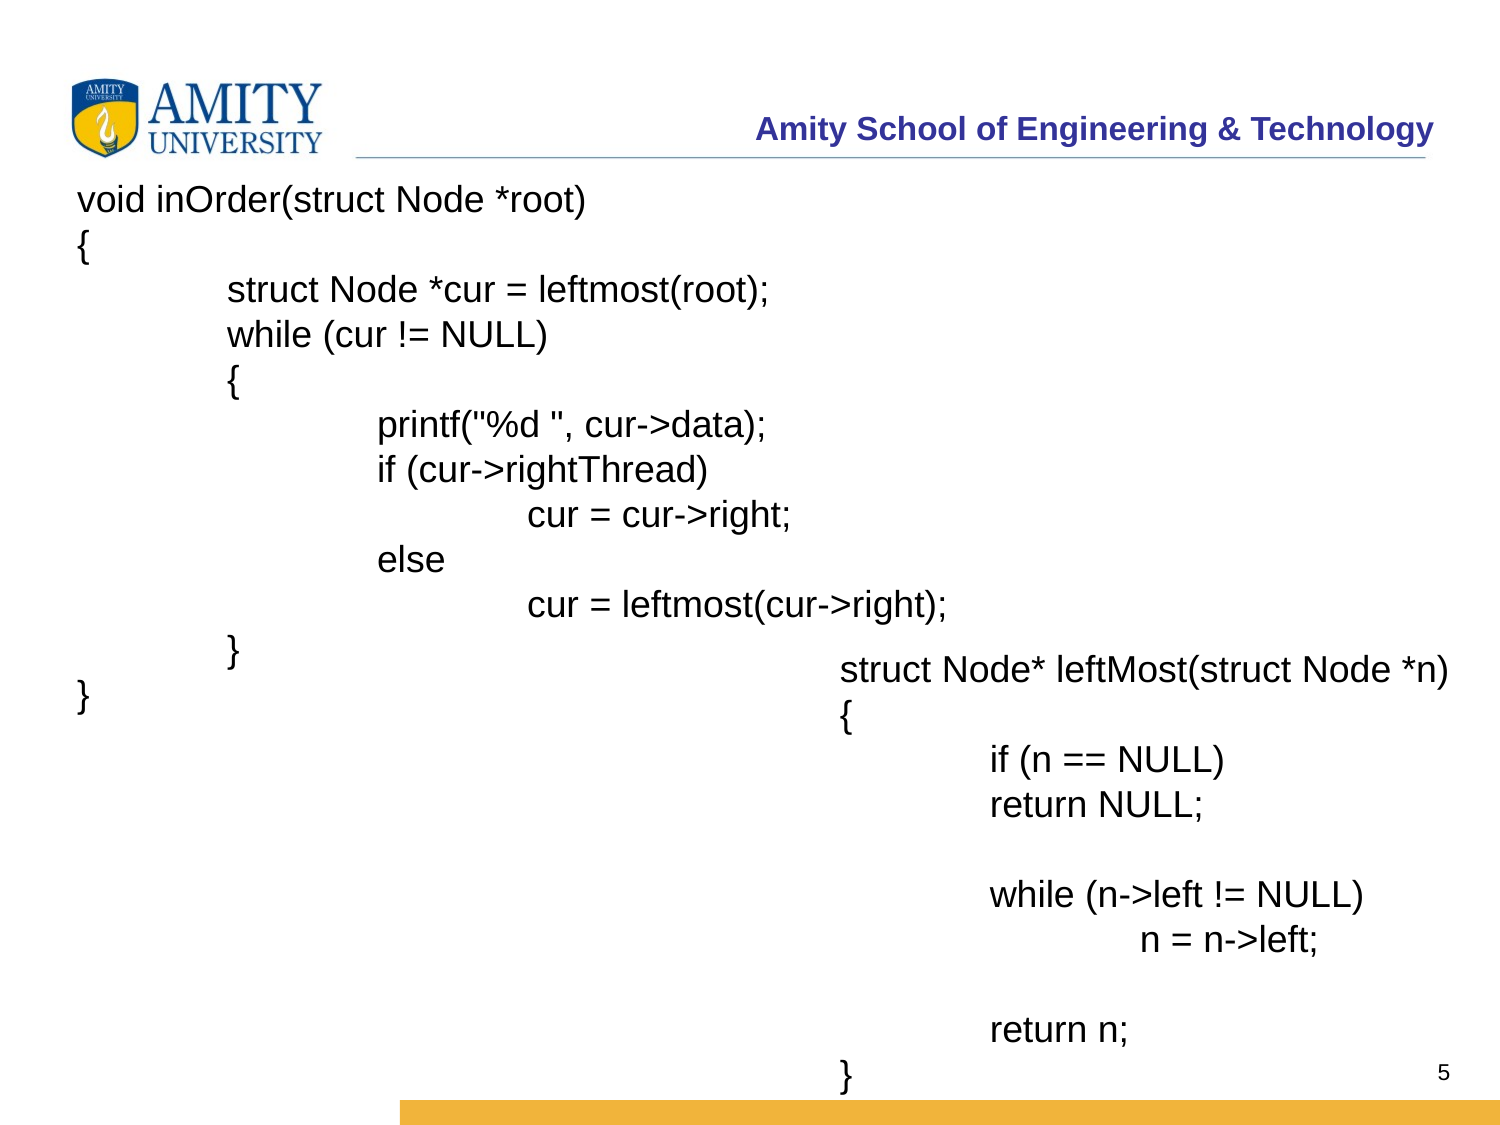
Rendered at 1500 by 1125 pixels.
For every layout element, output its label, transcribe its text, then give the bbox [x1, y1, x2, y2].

text_box struct Node* leftMost(struct Node *n) { if (n == NULL) return NULL; while (n->left != NULL) n = n->left; return n; } [824, 637, 1500, 1125]
picture [0, 0, 1500, 188]
text_box void inOrder(struct Node *root) { struct Node *cur = leftmost(root); while (cur != NULL) { printf("%d ", cur->data); if (cur->rightThread) cur = cur->right; else cur = leftmost(cur->right); } } [62, 167, 975, 723]
